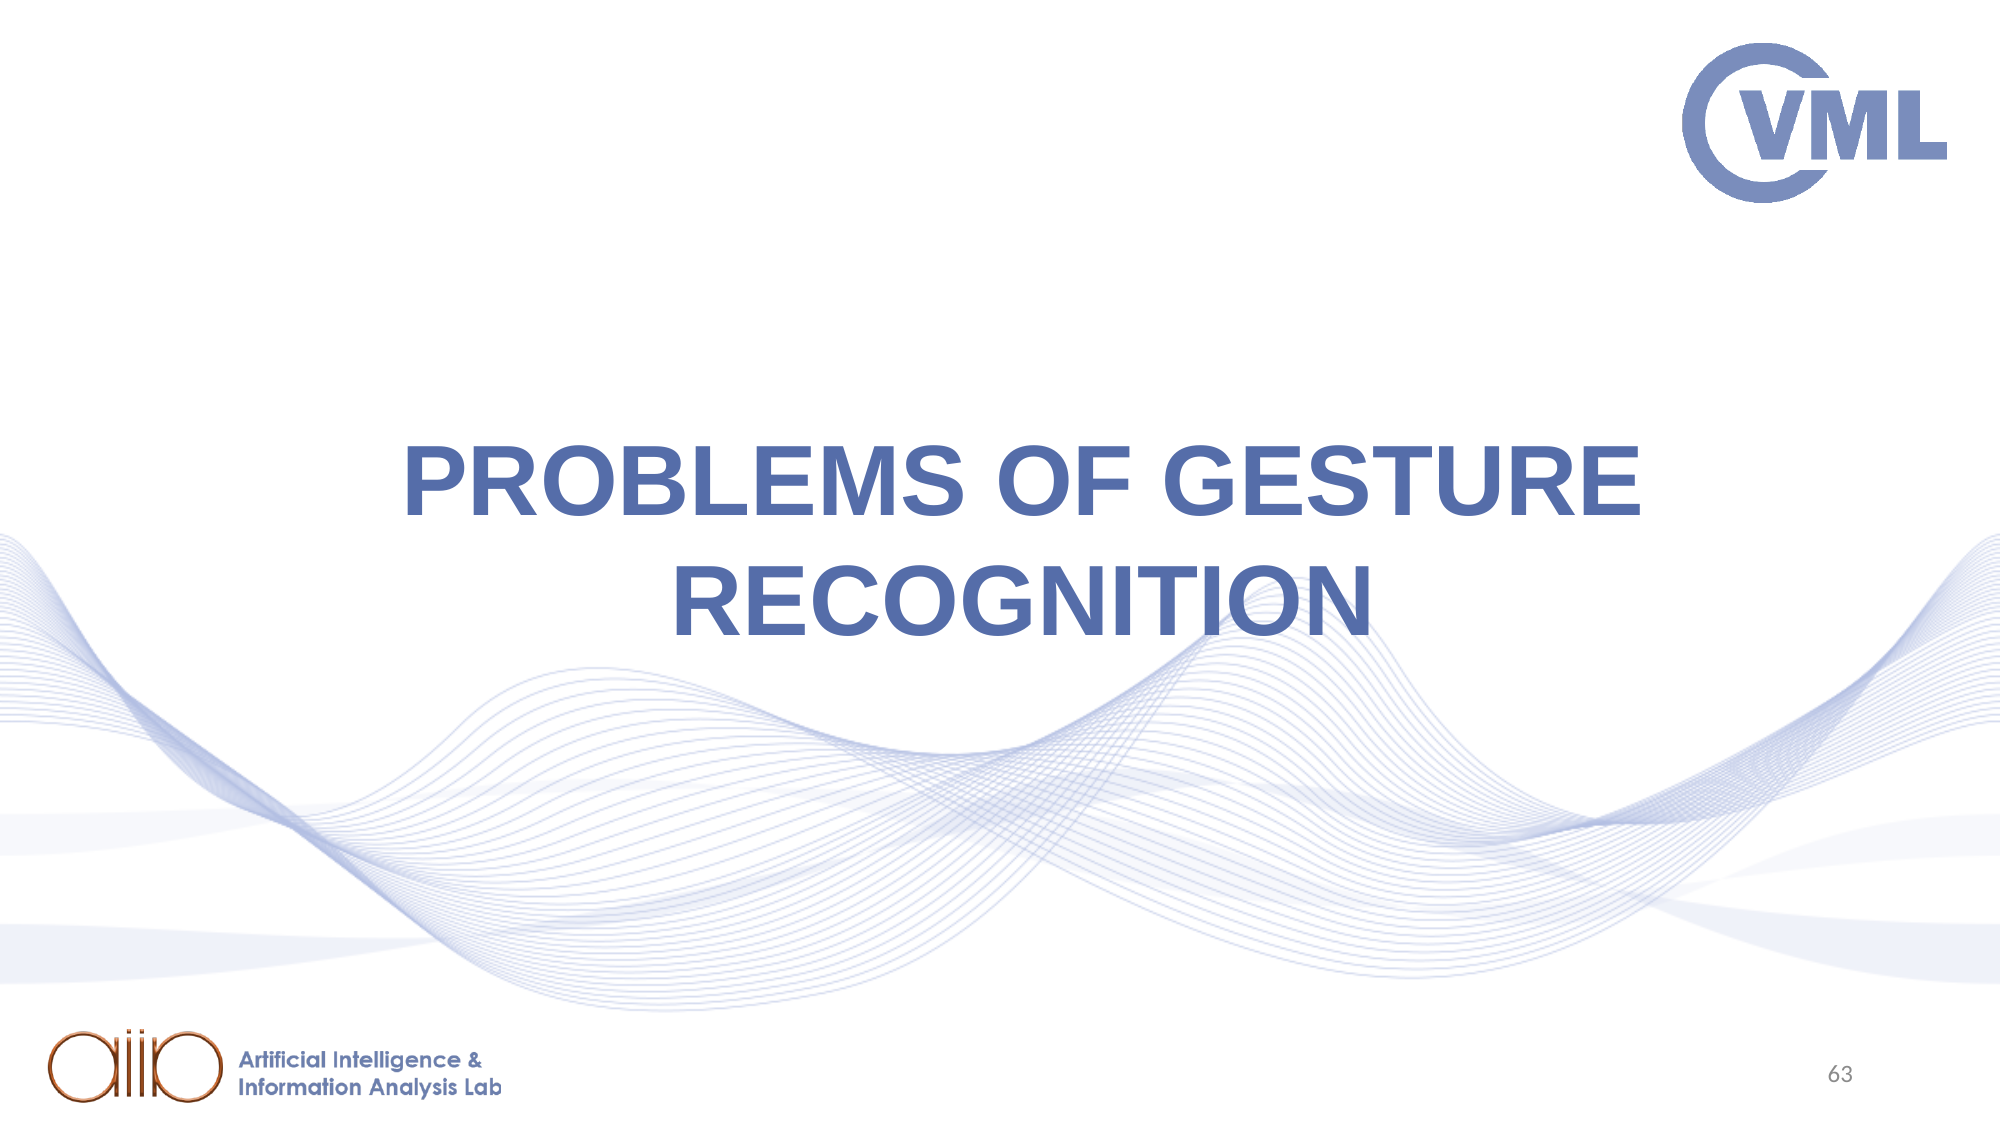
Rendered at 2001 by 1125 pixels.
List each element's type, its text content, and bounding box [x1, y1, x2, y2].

title PROBLEMS OF GESTURE RECOGNITION [232, 59, 1816, 1012]
picture [43, 1023, 501, 1106]
picture [1647, 19, 1993, 226]
slide_number 63 [1401, 1042, 1869, 1103]
